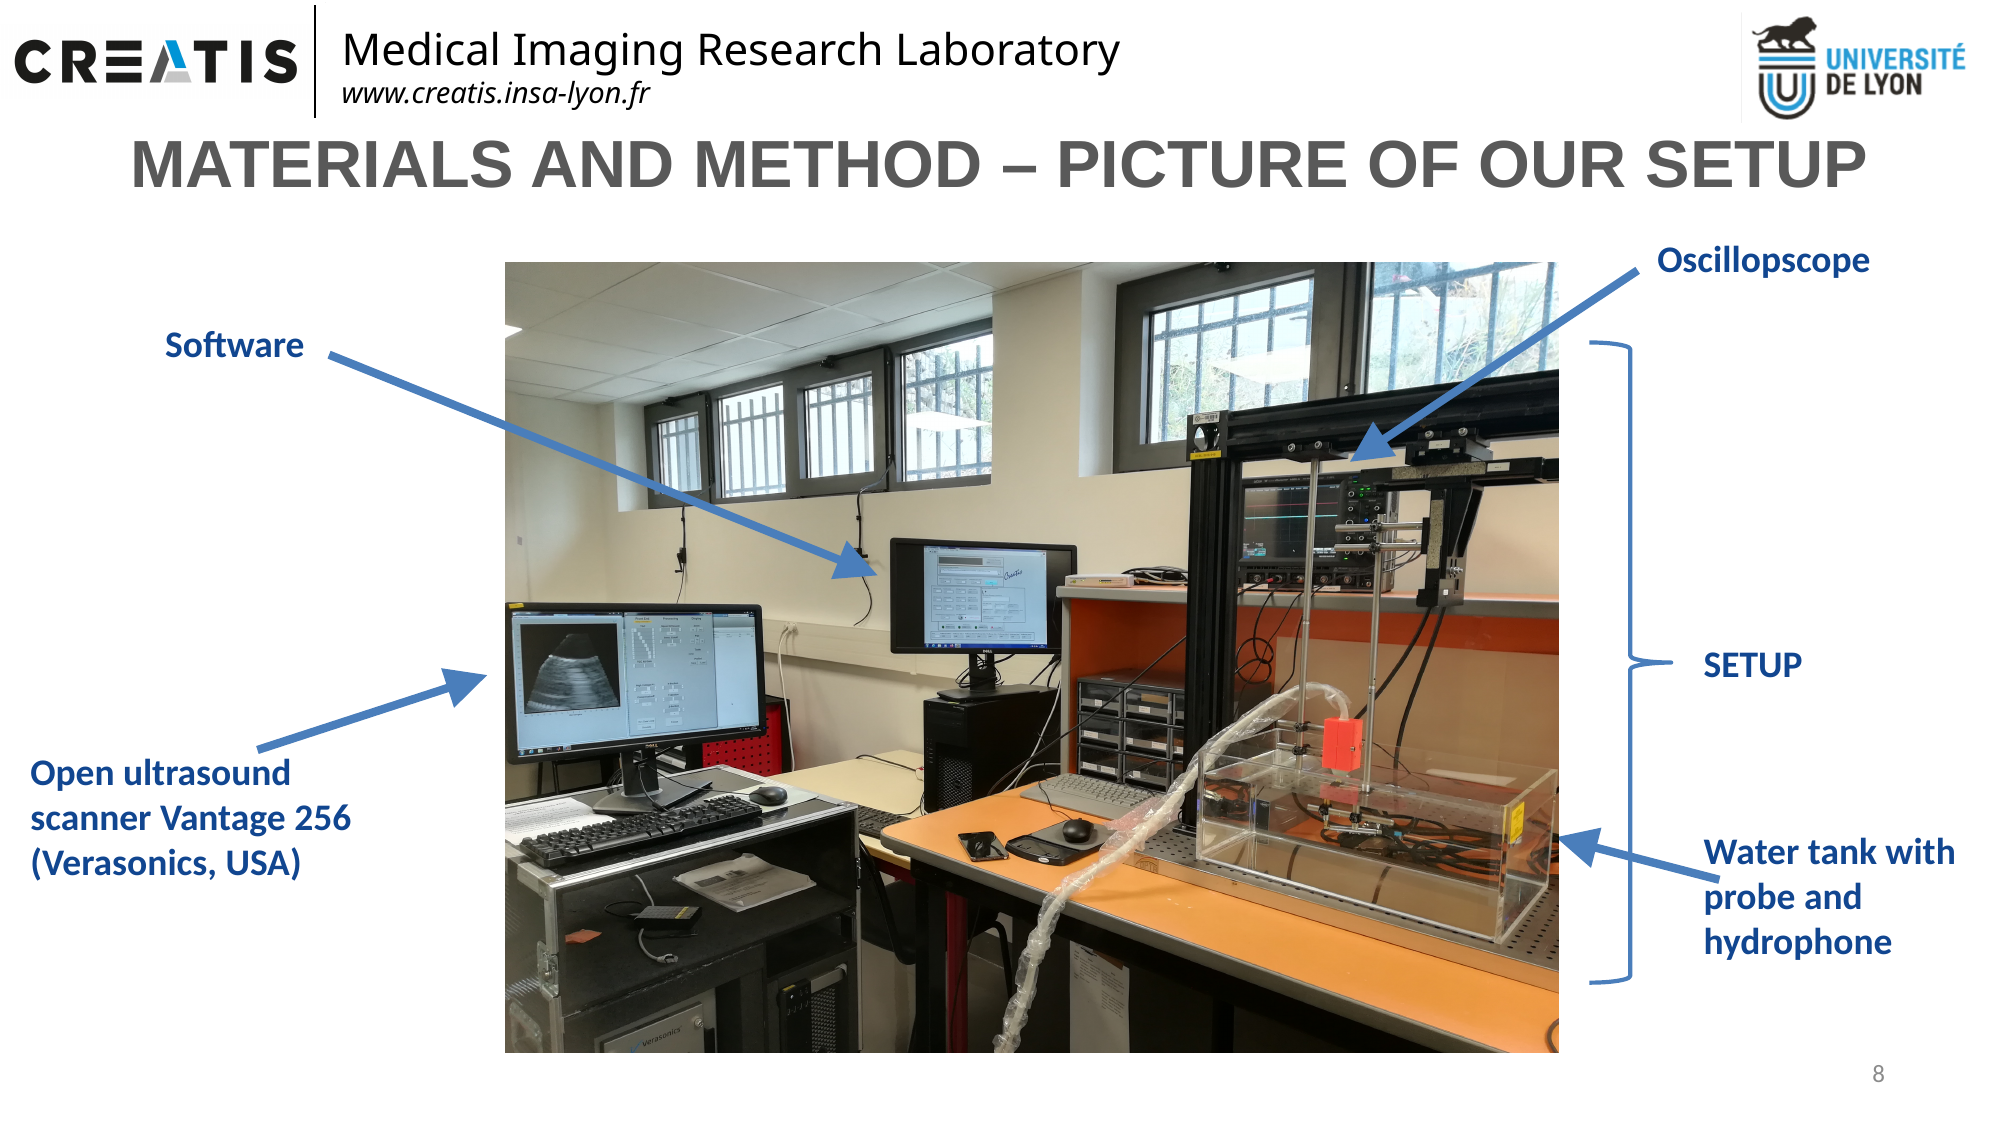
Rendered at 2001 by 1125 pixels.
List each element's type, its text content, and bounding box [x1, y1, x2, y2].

picture [1741, 9, 1969, 123]
picture [0, 24, 311, 99]
text_box Open ultrasound scanner Vantage 256 (Verasonics, USA) [15, 740, 376, 891]
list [504, 262, 1560, 1054]
text_box [1589, 889, 1632, 984]
text_box Oscillopscope [1642, 227, 1933, 287]
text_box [1349, 270, 1638, 462]
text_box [257, 674, 488, 751]
text_box SETUP [1688, 632, 1886, 693]
text_box Software [150, 312, 441, 372]
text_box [328, 354, 878, 576]
text_box Water tank with probe and hydrophone [1688, 819, 1979, 970]
title MATERIALS AND METHOD – PICTURE OF OUR SETUP [99, 67, 1900, 255]
text_box [1589, 470, 1672, 835]
slide_number 8 [1433, 1042, 1900, 1103]
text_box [1565, 837, 1720, 881]
